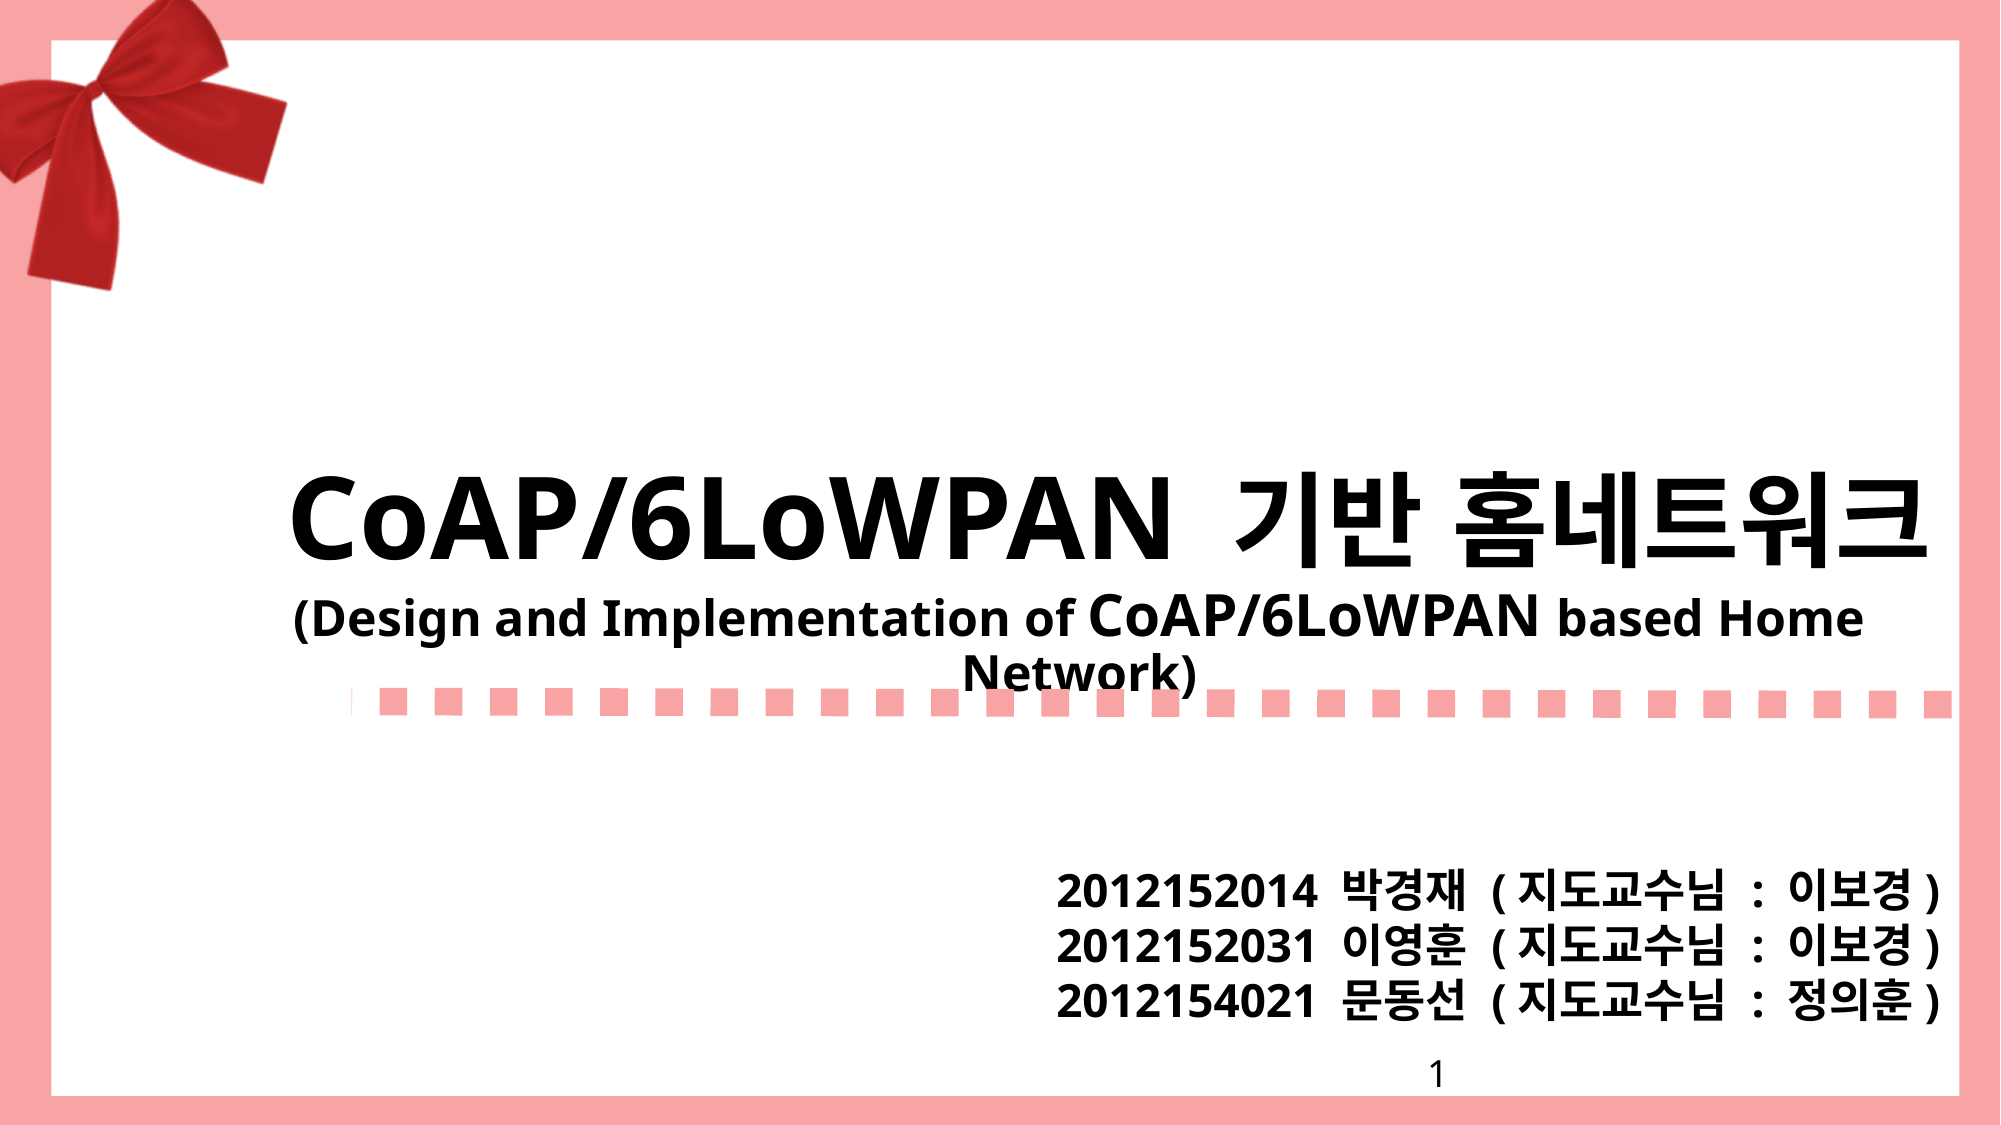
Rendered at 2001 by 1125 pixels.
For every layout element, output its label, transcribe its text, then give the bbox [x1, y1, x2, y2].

subtitle (Design and Implementation of CoAP/6LoWPAN based Home Network) [206, 578, 1954, 850]
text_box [351, 701, 1952, 705]
title CoAP/6LoWPAN 기반 홈네트워크 [265, 199, 1954, 578]
picture [0, 0, 325, 321]
text_box 2012152014 박경재 (지도교수님 : 이보경) 2012152031 이영훈 (지도교수님 : 이보경) 2012154021 문동선 (지도교수님 : 정의훈) [1041, 854, 2000, 1034]
